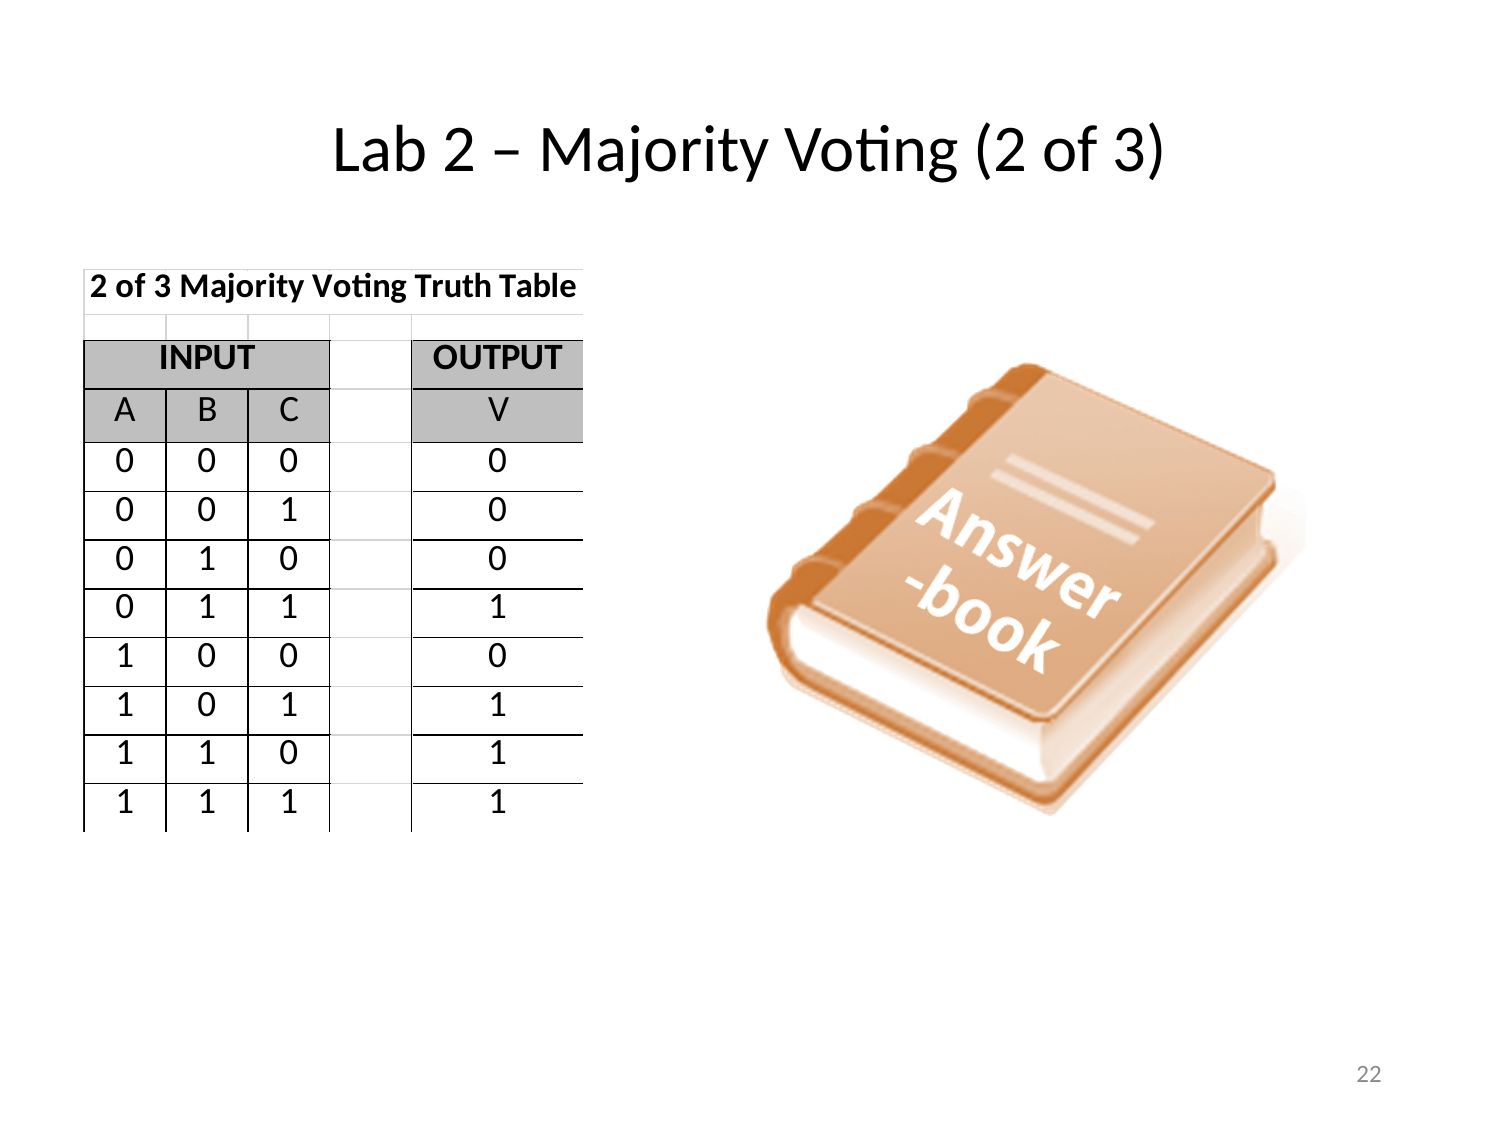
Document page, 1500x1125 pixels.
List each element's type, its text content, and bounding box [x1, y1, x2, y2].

picture [83, 269, 585, 834]
title Lab 2 – Majority Voting (2 of 3) [103, 59, 1397, 241]
picture [719, 353, 1359, 834]
slide_number 22 [1059, 1042, 1397, 1103]
